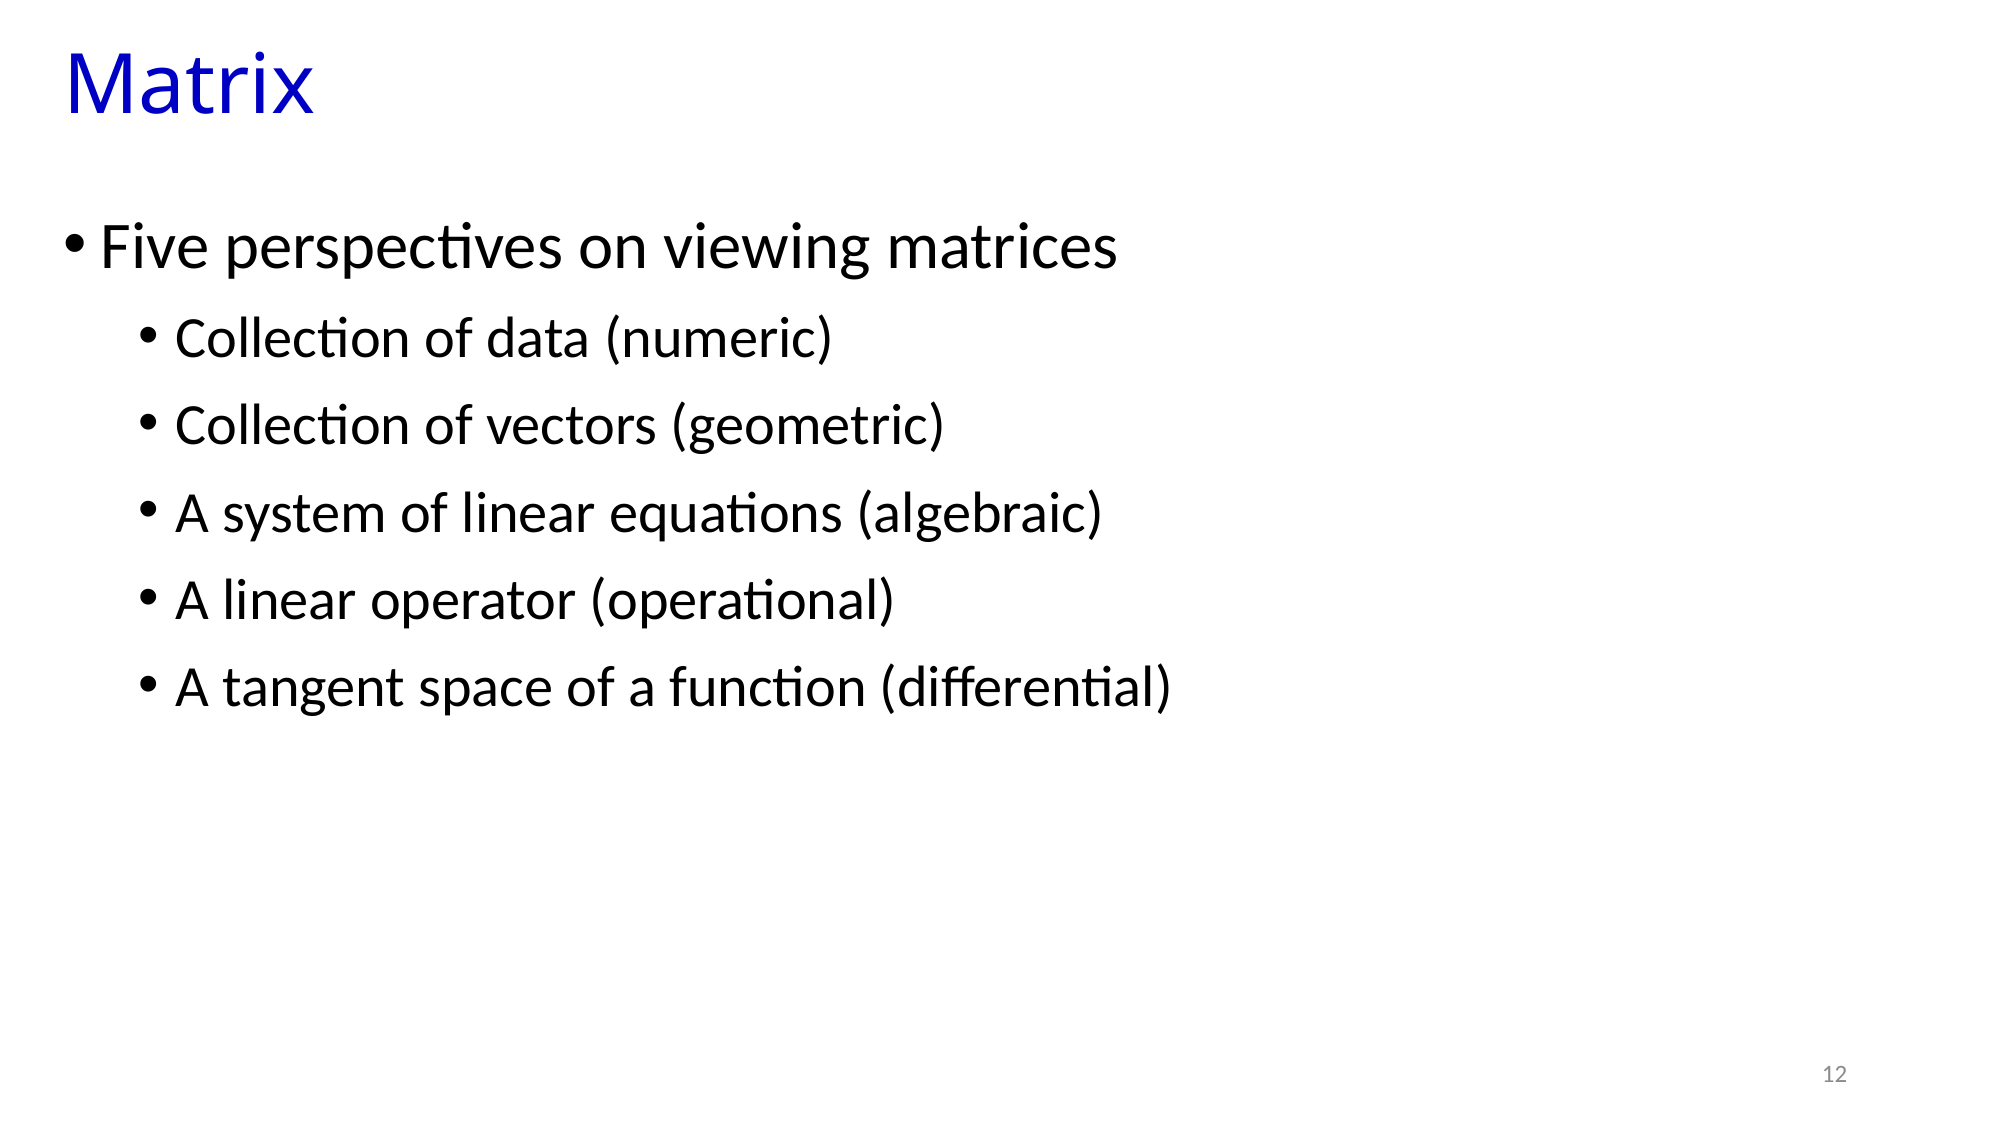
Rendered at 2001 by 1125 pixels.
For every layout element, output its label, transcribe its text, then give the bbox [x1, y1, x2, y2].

list Five perspectives on viewing matrices Collection of data (numeric) Collection of vectors (geometric) A system of linear equations (algebraic) A linear operator (operational) A tangent space of a function (differential) [48, 186, 1937, 1014]
slide_number 12 [1412, 1042, 1863, 1103]
title Matrix [48, 22, 1937, 152]
